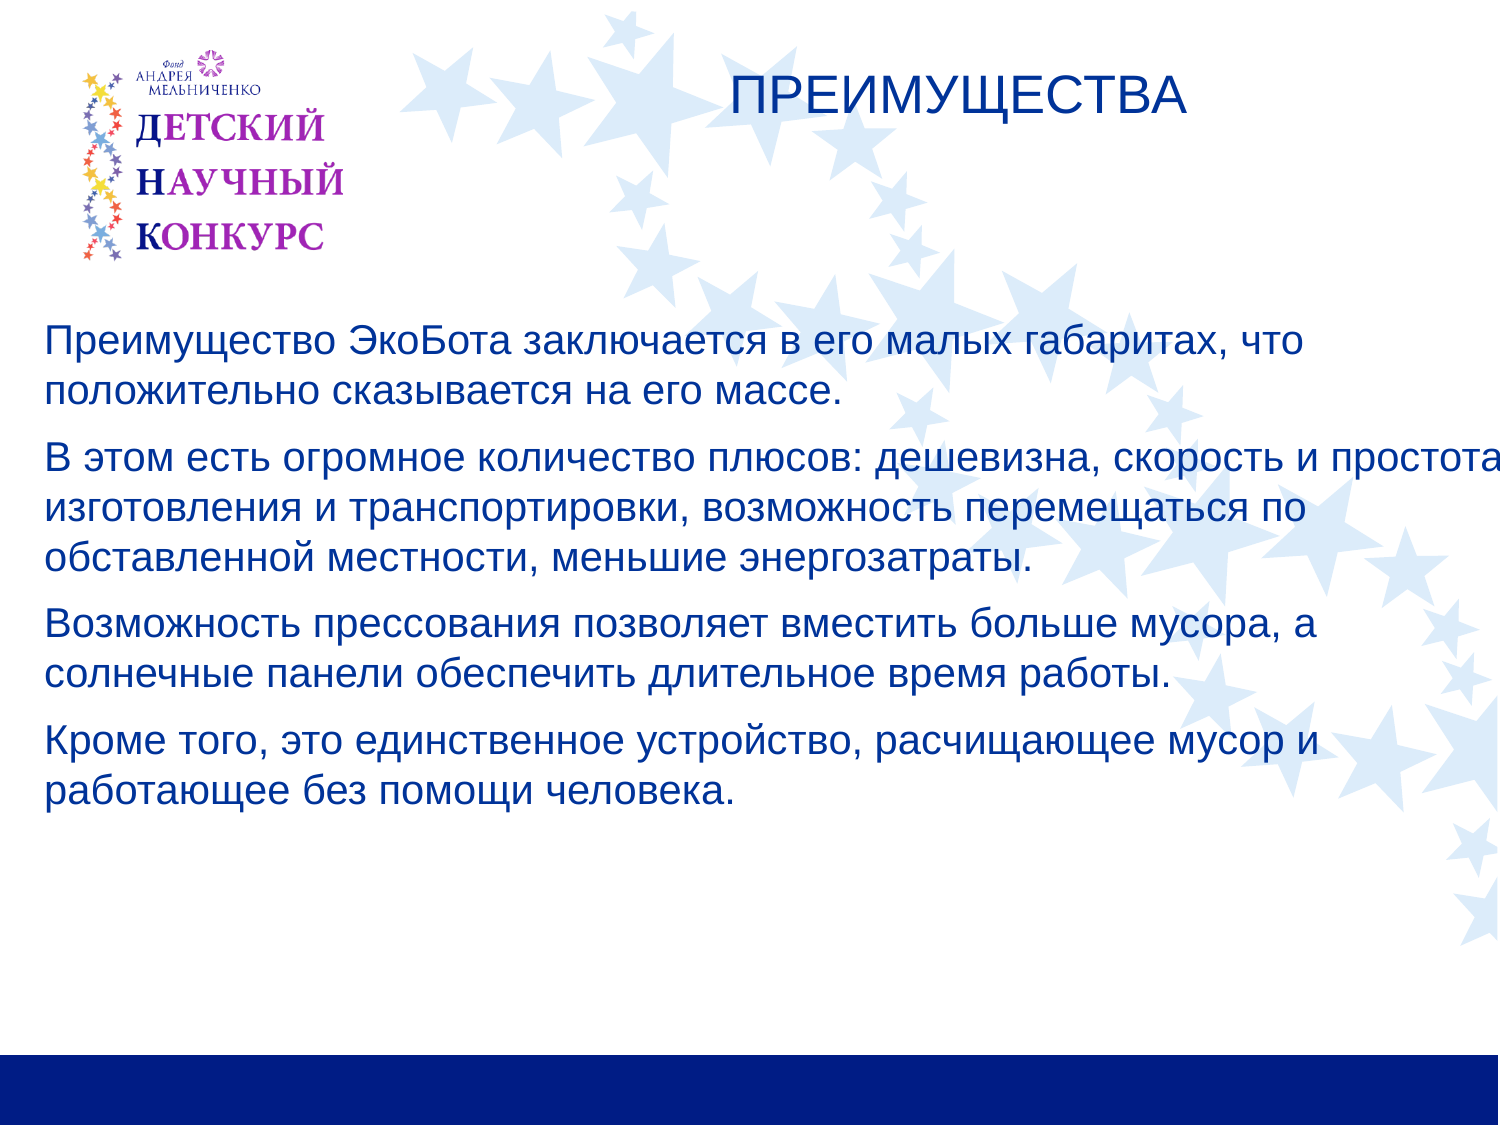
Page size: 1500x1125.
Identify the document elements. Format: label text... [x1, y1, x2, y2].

picture [82, 26, 343, 287]
picture [399, 11, 1500, 948]
picture [0, 1054, 1500, 1125]
text_box Преимущество ЭкоБота заключается в его малых габаритах, что положительно сказывается на его массе. В этом есть огромное количество плюсов: дешевизна, скорость и простота изготовления и транспортировки, возможность перемещаться по обставленной местности, меньшие энергозатраты. Возможность прессования позволяет вместить больше мусора, а солнечные панели обеспечить длительное время работы. Кроме того, это единственное устройство, расчищающее мусор и работающее без помощи человека. [29, 305, 399, 776]
